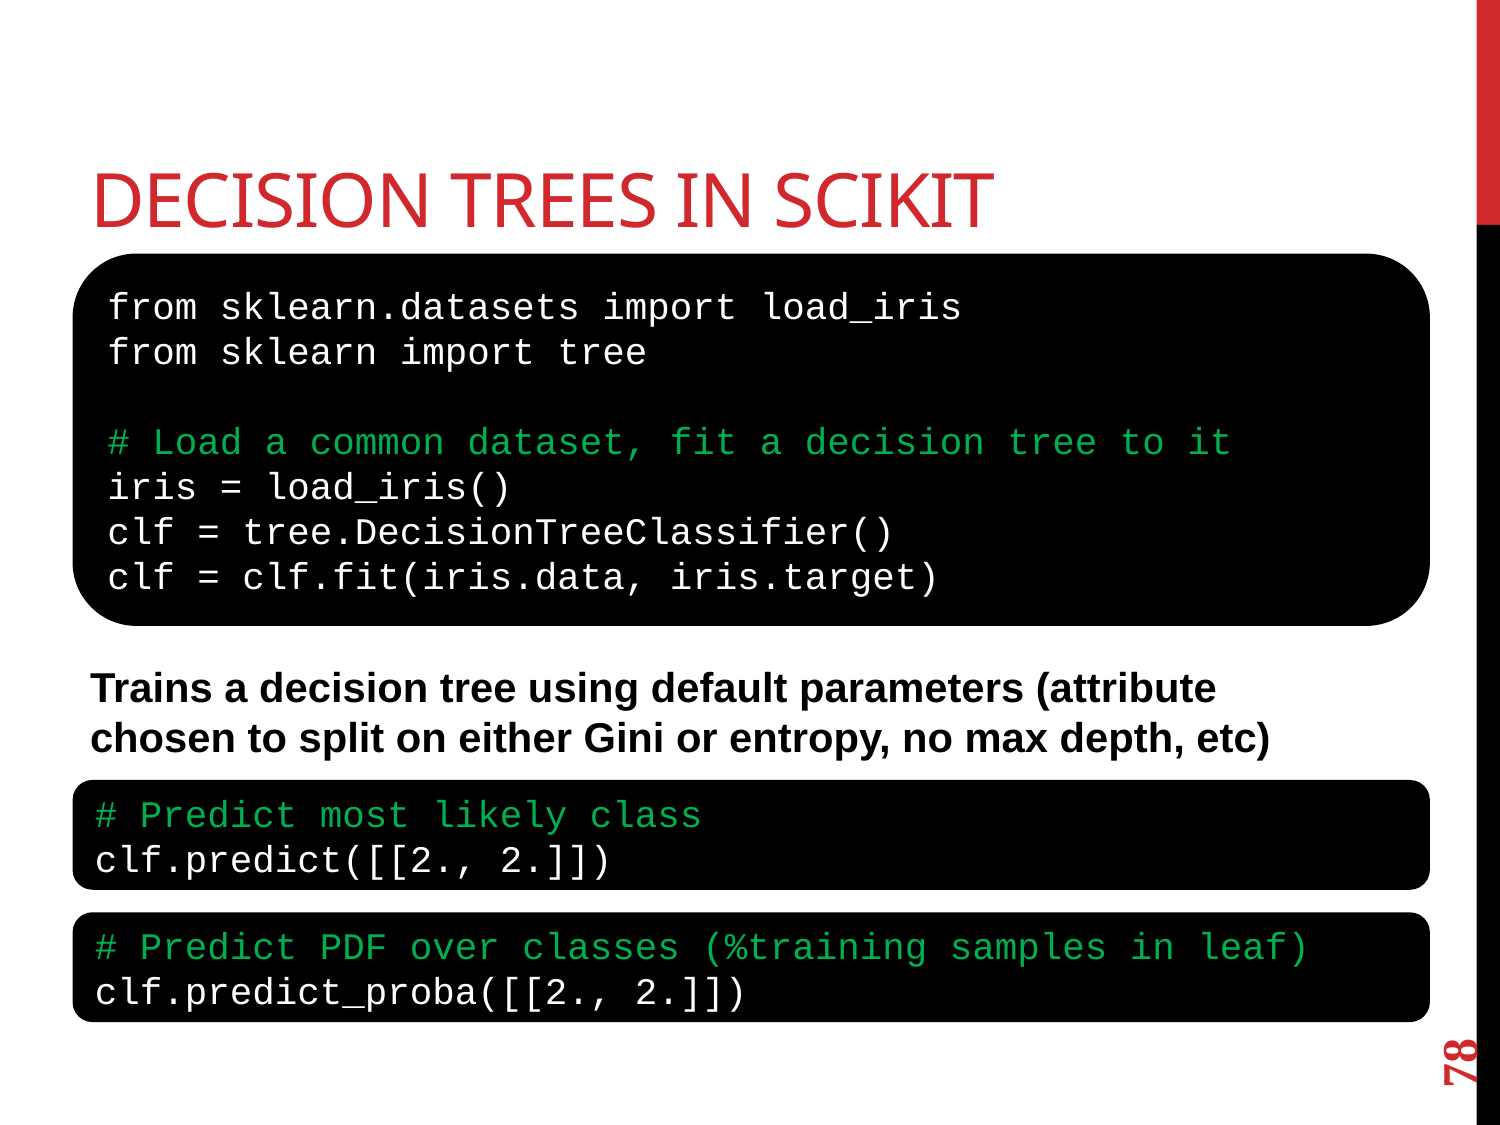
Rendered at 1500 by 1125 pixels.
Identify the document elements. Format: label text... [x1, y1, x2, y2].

text_box # Predict most likely class clf.predict([[2., 2.]]) [72, 779, 1430, 890]
title Decision Trees in Scikit [75, 25, 1325, 250]
slide_number 78 [1427, 887, 1488, 1104]
text_box from sklearn.datasets import load_iris from sklearn import tree # Load a common dataset, fit a decision tree to it iris = load_iris() clf = tree.DecisionTreeClassifier() clf = clf.fit(iris.data, iris.target) [72, 253, 1430, 626]
text_box # Predict PDF over classes (%training samples in leaf) clf.predict_proba([[2., 2.]]) [72, 912, 1430, 1023]
list Trains a decision tree using default parameters (attribute chosen to split on either Gini or entropy, no max depth, etc) [75, 652, 1325, 777]
